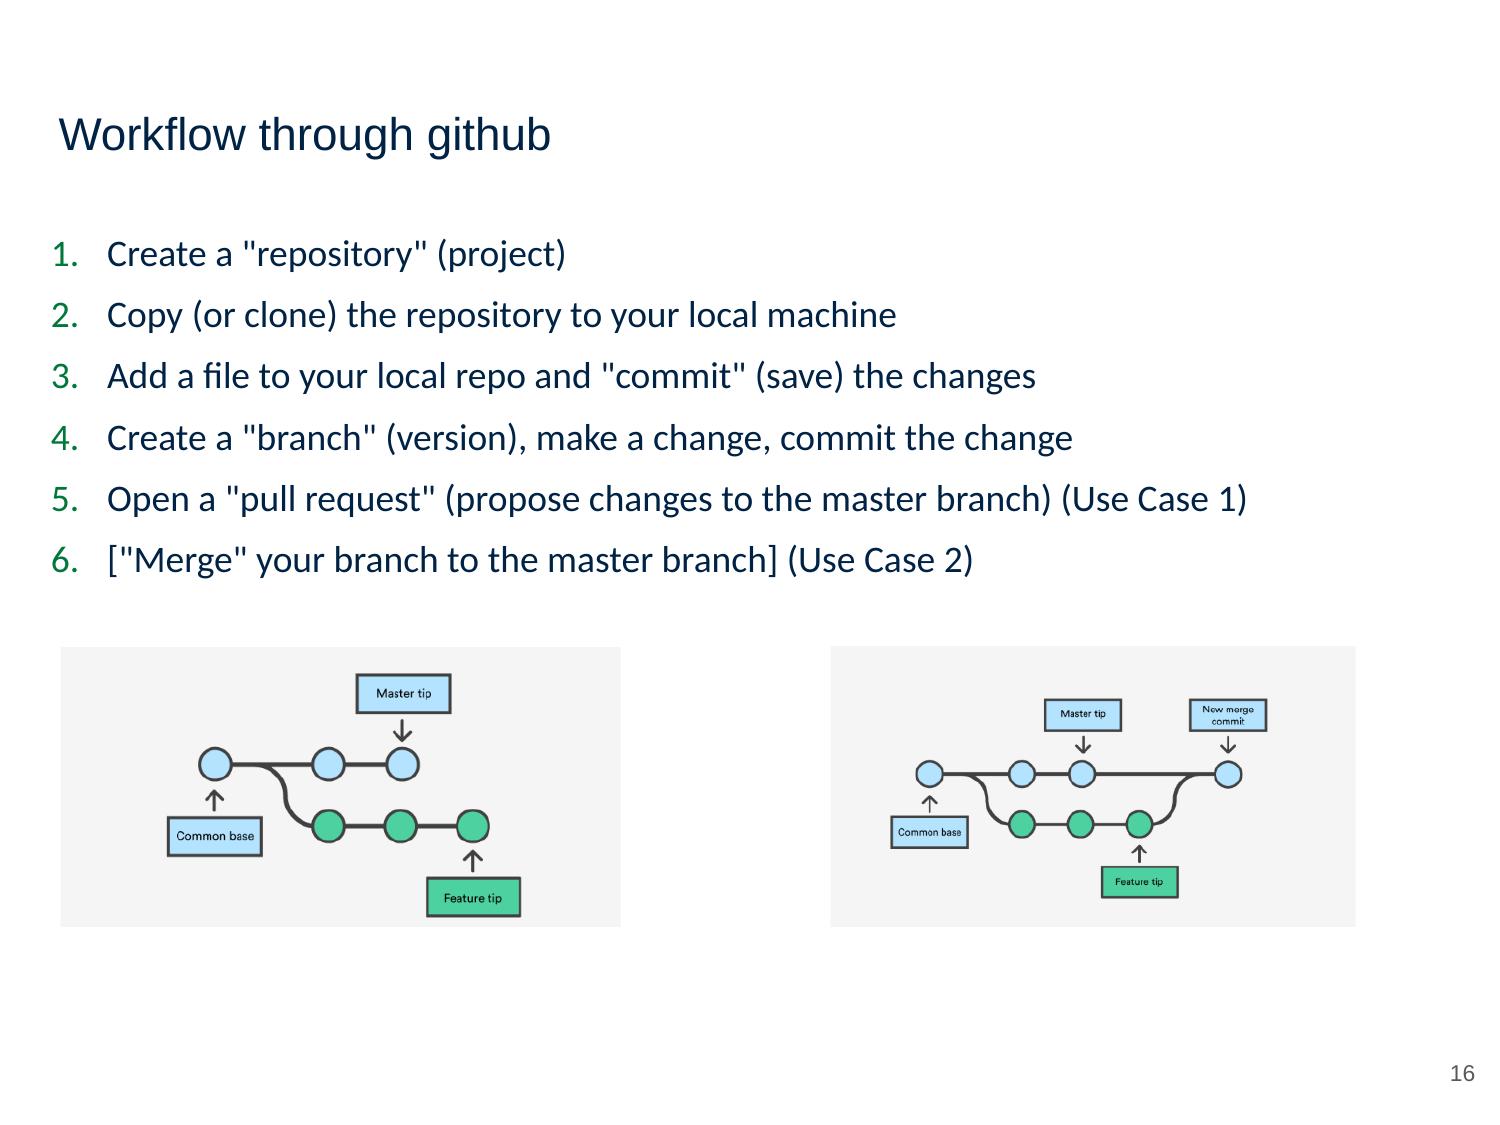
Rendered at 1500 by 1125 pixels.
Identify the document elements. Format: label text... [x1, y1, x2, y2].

picture [60, 647, 621, 927]
title Workflow through github [58, 49, 1447, 160]
slide_number 15 [1425, 1042, 1500, 1103]
text_box Create a "repository" (project) Copy (or clone) the repository to your local machine Add a file to your local repo and "commit" (save) the changes Create a "branch" (version), make a change, commit the change Open a "pull request" (propose changes to the master branch) (Use Case 1) ["Merge" your branch to the master branch] (Use Case 2) [36, 215, 1464, 795]
picture [830, 646, 1356, 927]
